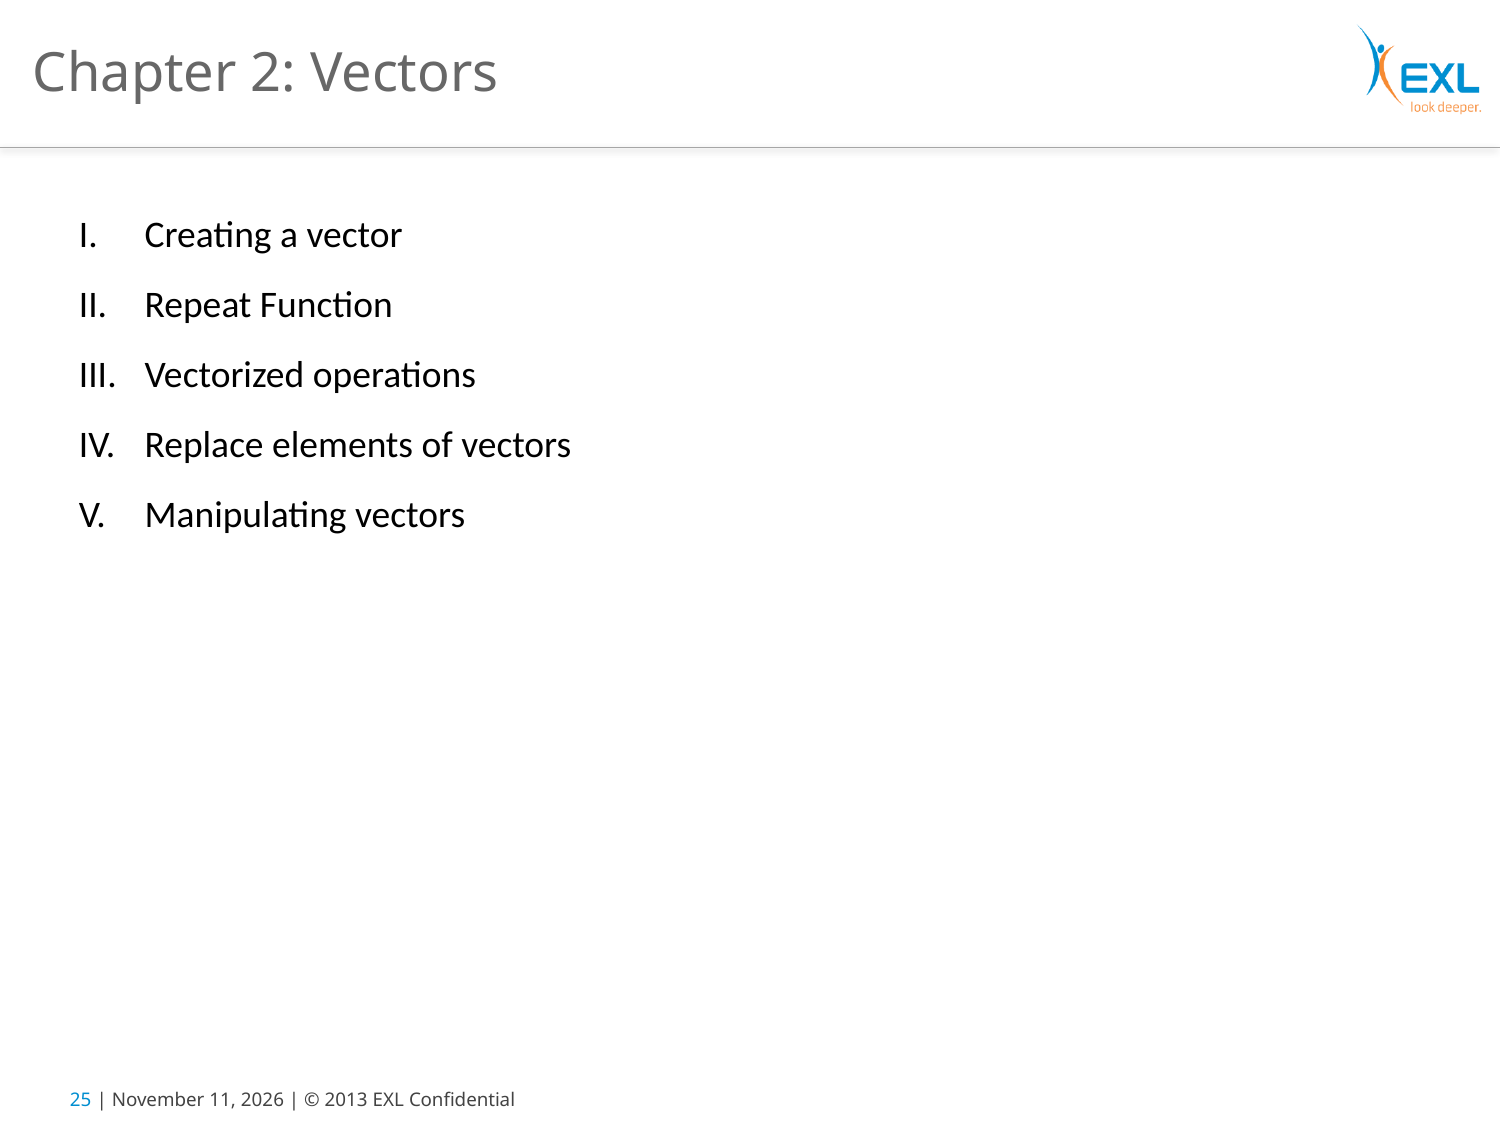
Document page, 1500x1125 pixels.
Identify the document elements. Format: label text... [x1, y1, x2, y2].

text_box Creating a vector Repeat Function Vectorized operations Replace elements of vectors Manipulating vectors [64, 202, 1403, 753]
picture [1442, 19, 1488, 121]
title Chapter 2: Vectors [17, 0, 1442, 147]
